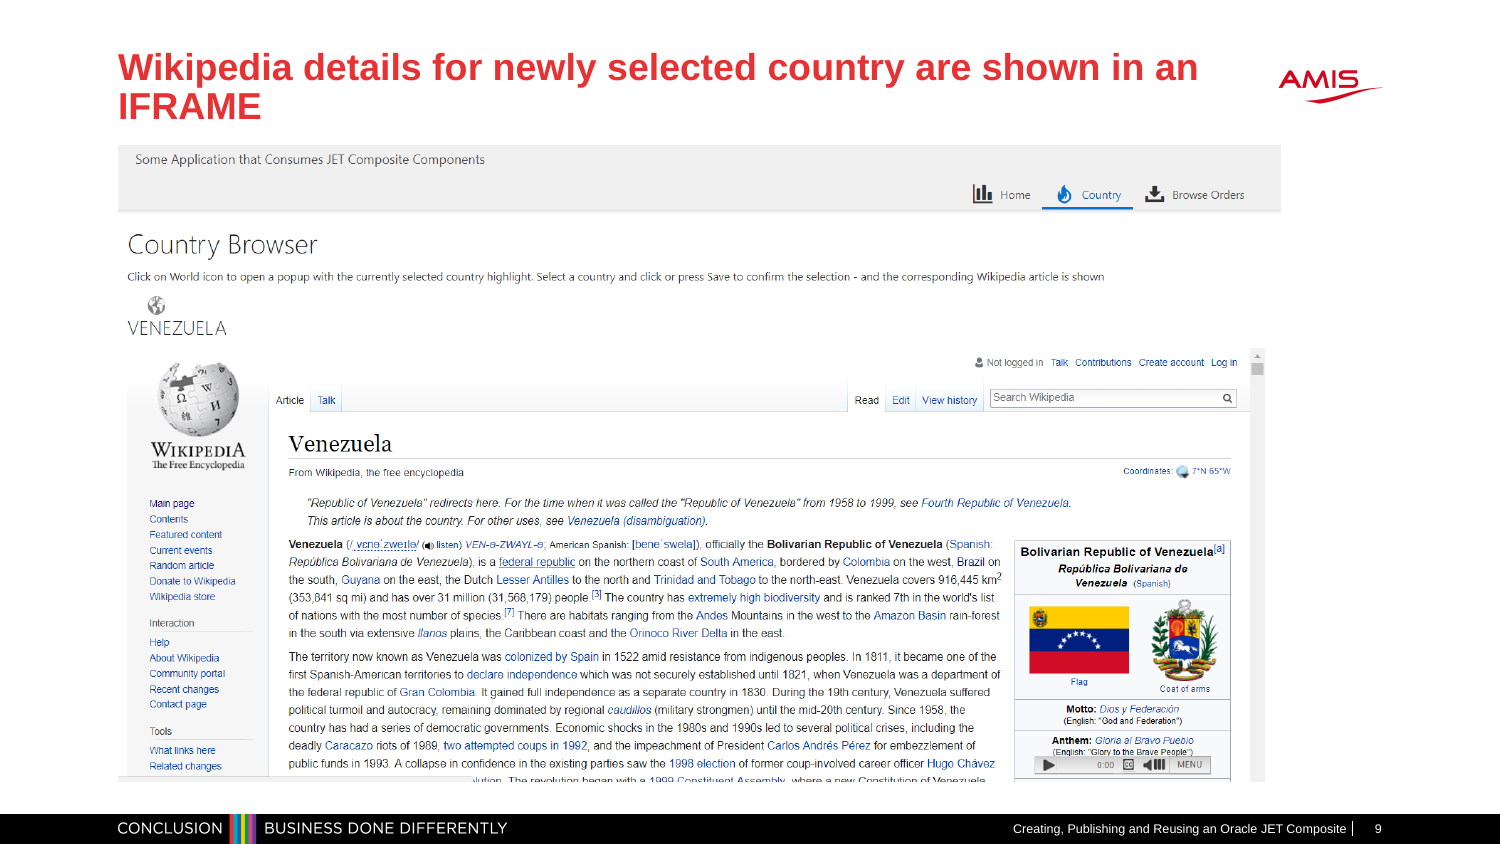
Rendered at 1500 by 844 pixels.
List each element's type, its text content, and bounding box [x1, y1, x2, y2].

slide_number 9 [1358, 820, 1382, 839]
picture [0, 814, 236, 844]
picture [118, 145, 1281, 782]
picture [239, 814, 1500, 844]
title Wikipedia details for newly selected country are shown in an IFRAME [118, 47, 1205, 130]
footer Creating, Publishing and Reusing an Oracle JET Composite [814, 820, 1347, 839]
picture [1205, 58, 1388, 106]
